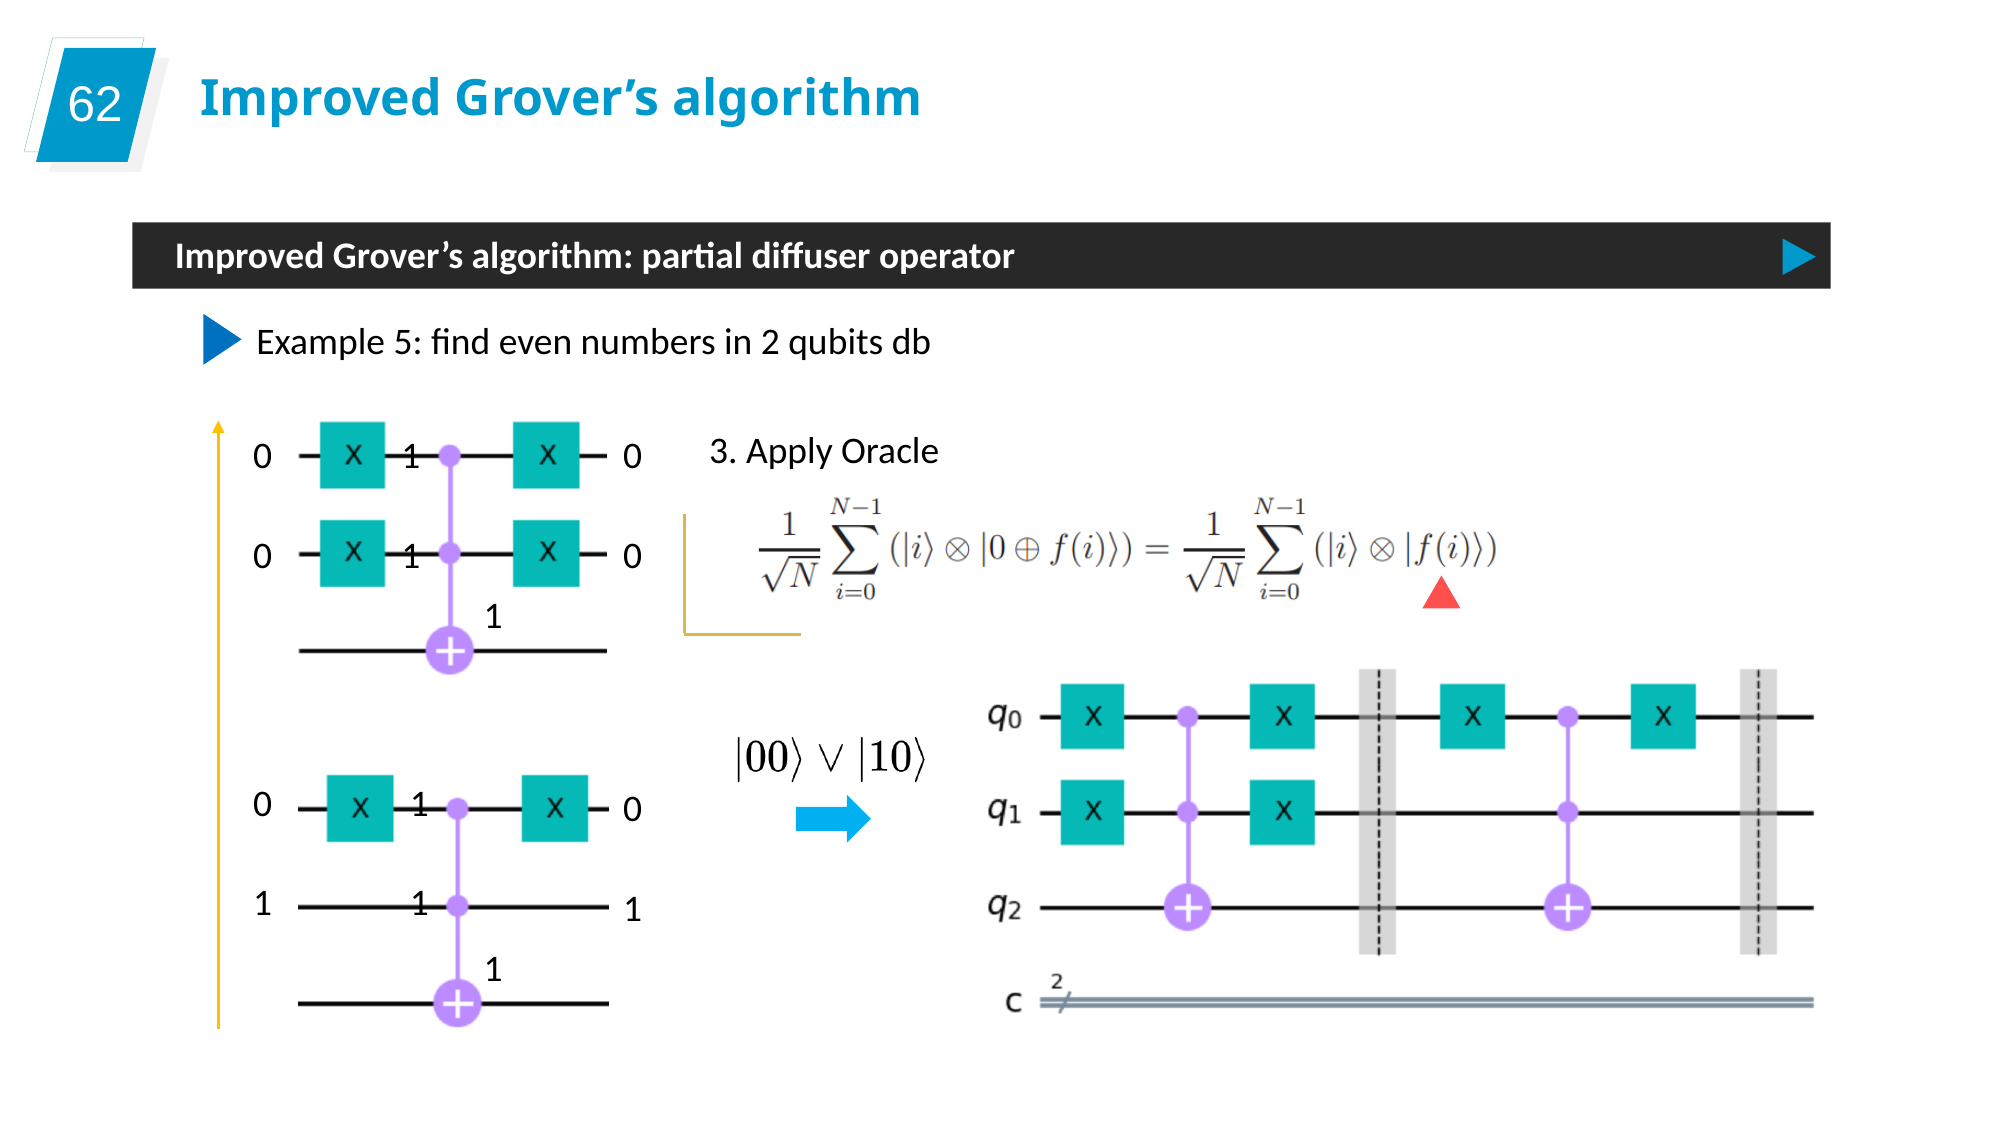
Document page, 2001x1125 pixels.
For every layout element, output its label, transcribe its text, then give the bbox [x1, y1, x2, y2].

text_box Improved Grover’s algorithm [185, 58, 1017, 133]
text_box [203, 309, 1242, 370]
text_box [683, 513, 801, 635]
picture [960, 660, 1826, 1025]
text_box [132, 222, 1831, 304]
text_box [726, 724, 941, 843]
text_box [238, 396, 683, 1045]
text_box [694, 419, 1500, 609]
